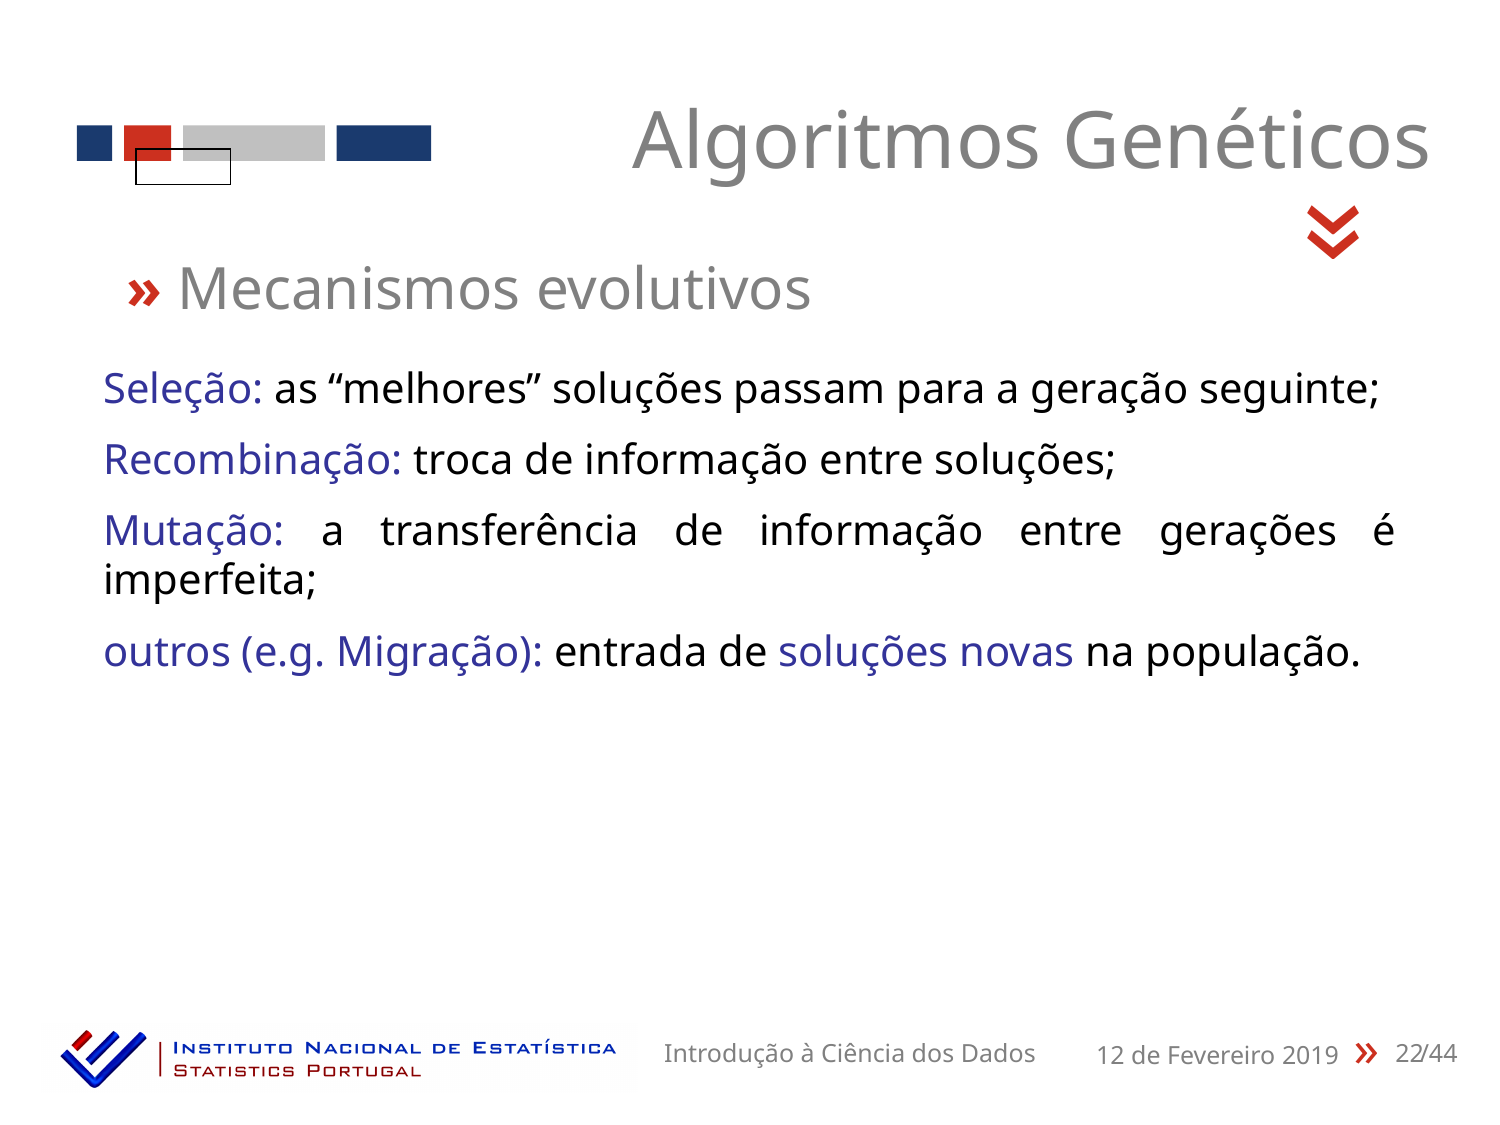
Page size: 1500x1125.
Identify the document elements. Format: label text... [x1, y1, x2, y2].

text_box Seleção: as “melhores” soluções passam para a geração seguinte; Recombinação: troca de informação entre soluções; Mutação: a transferência de informação entre gerações é imperfeita; outros (e.g. Migração): entrada de soluções novas na população. [88, 354, 1412, 682]
text_box 22 [1380, 1029, 1447, 1075]
text_box « [1234, 196, 1400, 280]
text_box Algoritmos Genéticos [383, 66, 1447, 207]
picture [41, 1023, 638, 1093]
text_box » Mecanismos evolutivos [112, 243, 1376, 329]
